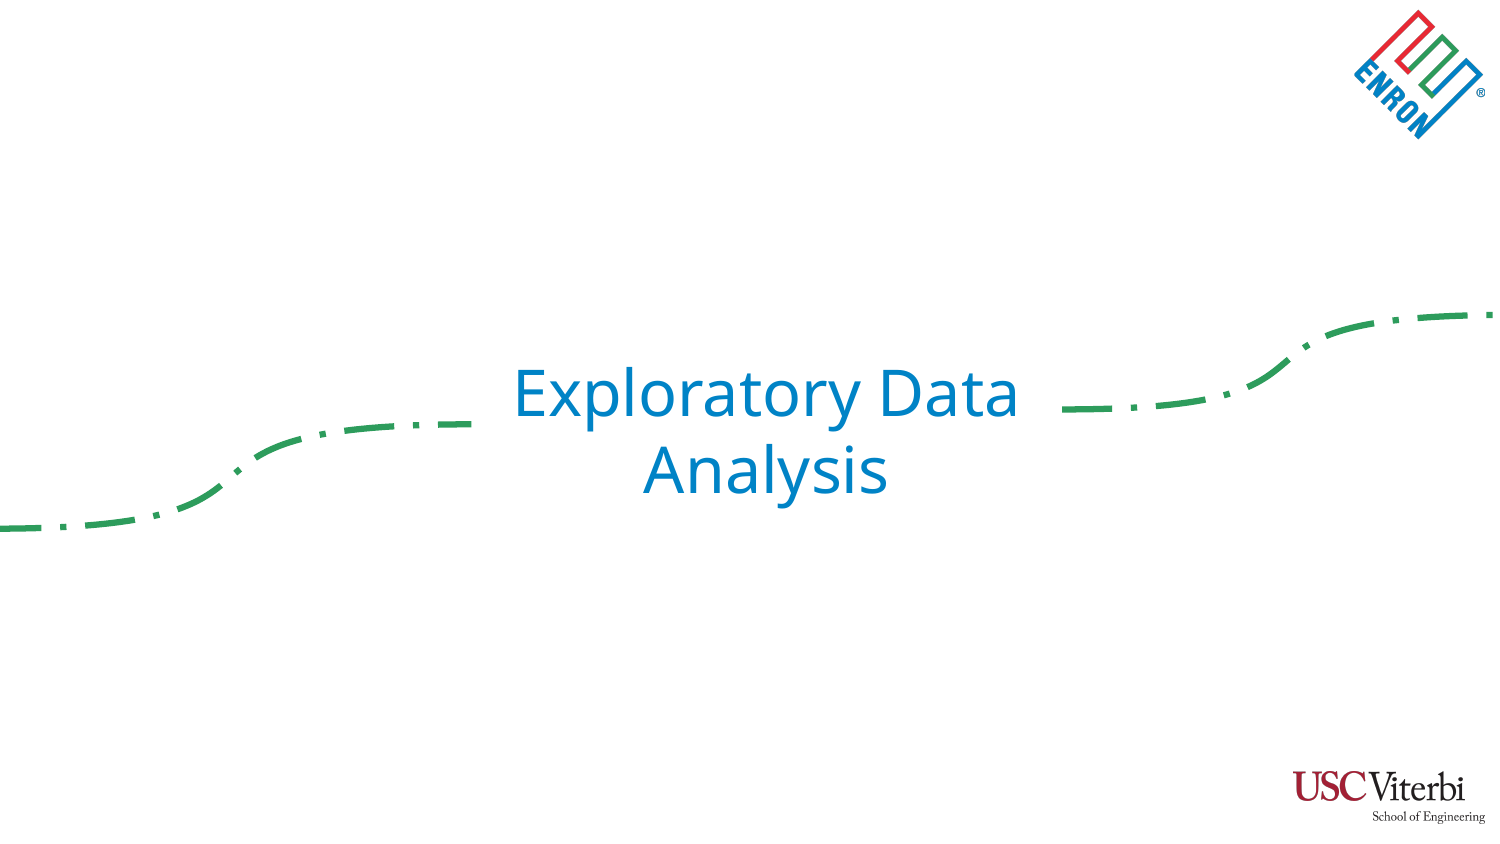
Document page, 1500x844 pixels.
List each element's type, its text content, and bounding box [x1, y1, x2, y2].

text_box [1061, 314, 1500, 410]
picture [1354, 9, 1485, 140]
picture [1293, 771, 1485, 824]
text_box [0, 423, 472, 529]
title Exploratory Data Analysis [496, 336, 1038, 507]
